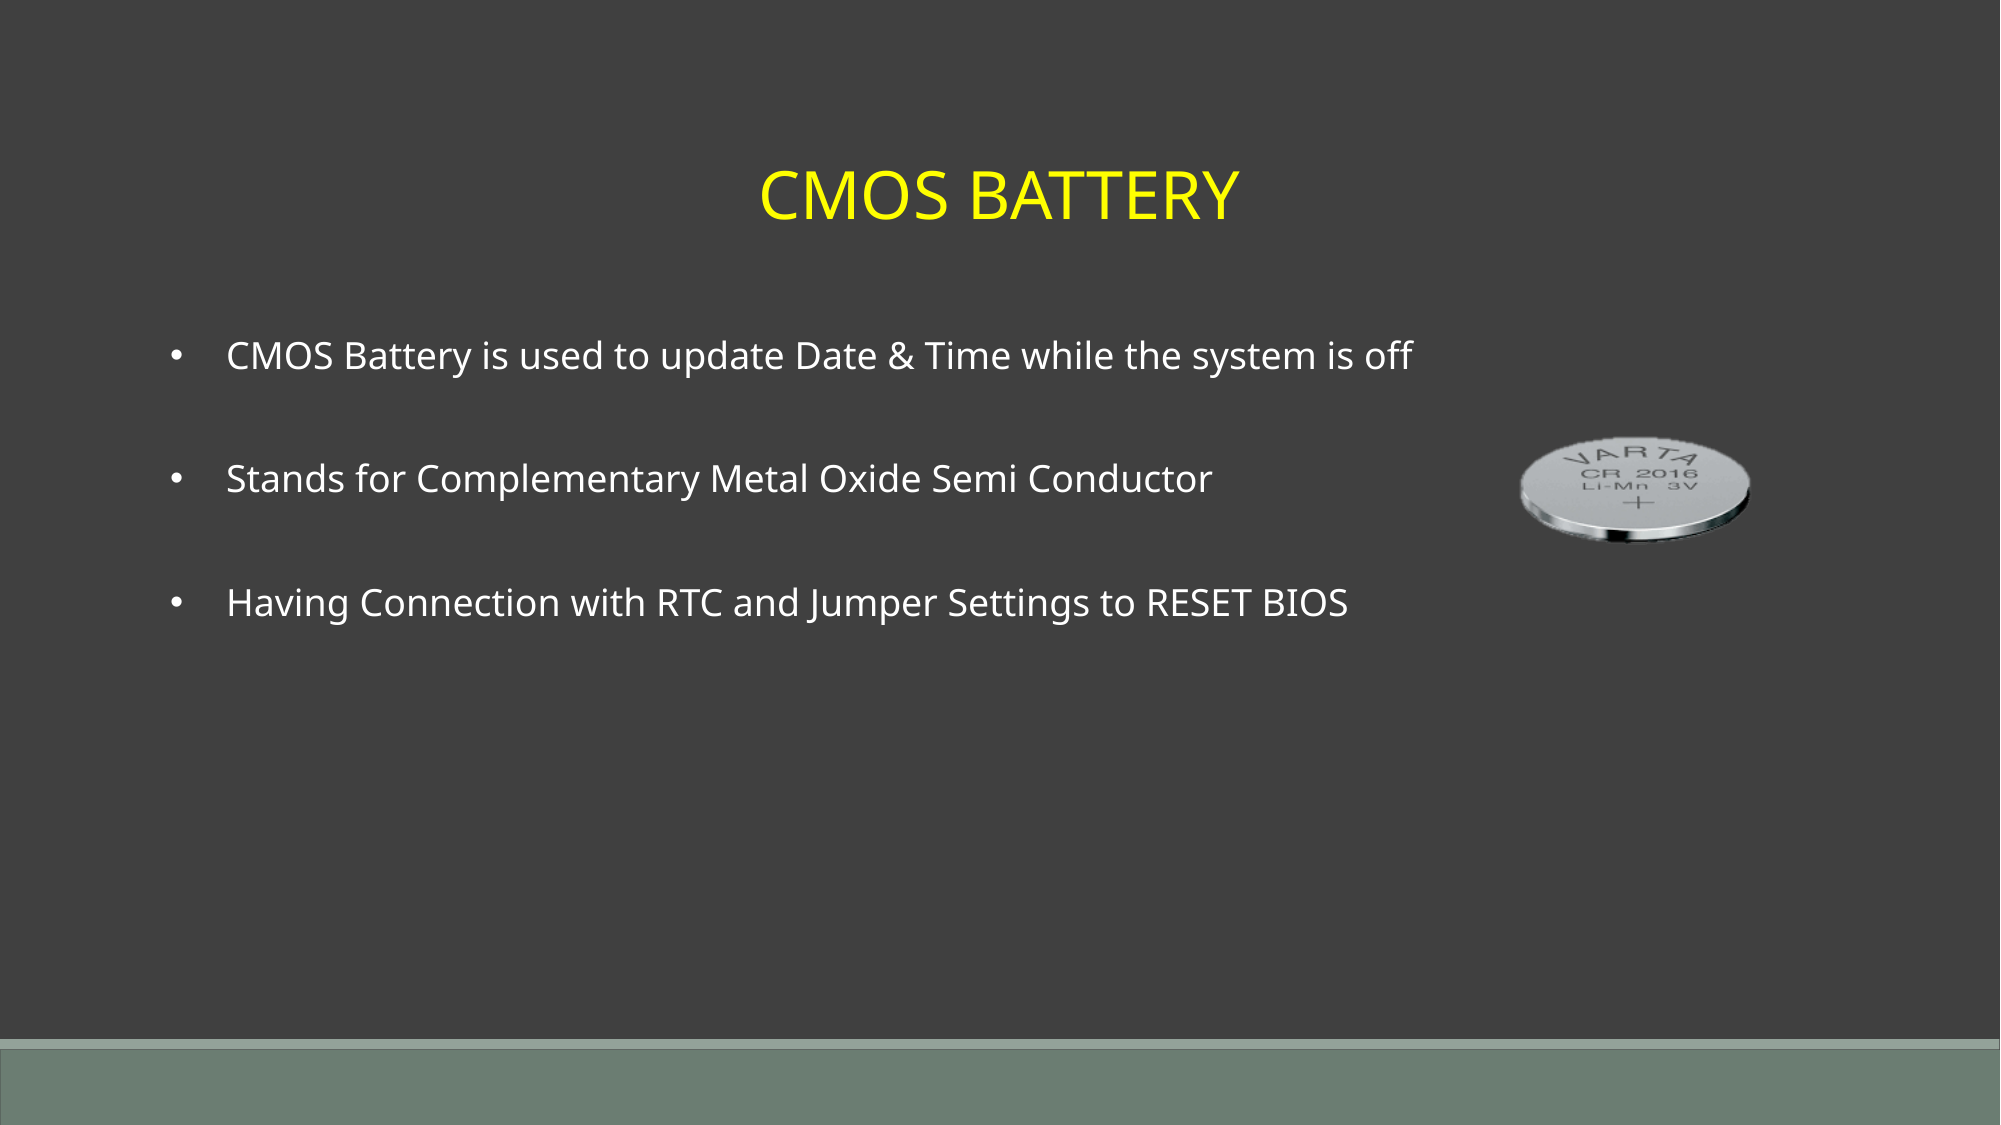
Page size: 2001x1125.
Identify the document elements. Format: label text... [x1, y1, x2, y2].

text_box Cmos battery [301, 145, 1697, 324]
picture [1485, 336, 1787, 638]
text_box CMOS Battery is used to update Date & Time while the system is off Stands for Complementary Metal Oxide Semi Conductor Having Connection with RTC and Jumper Settings to RESET BIOS [155, 324, 1801, 912]
